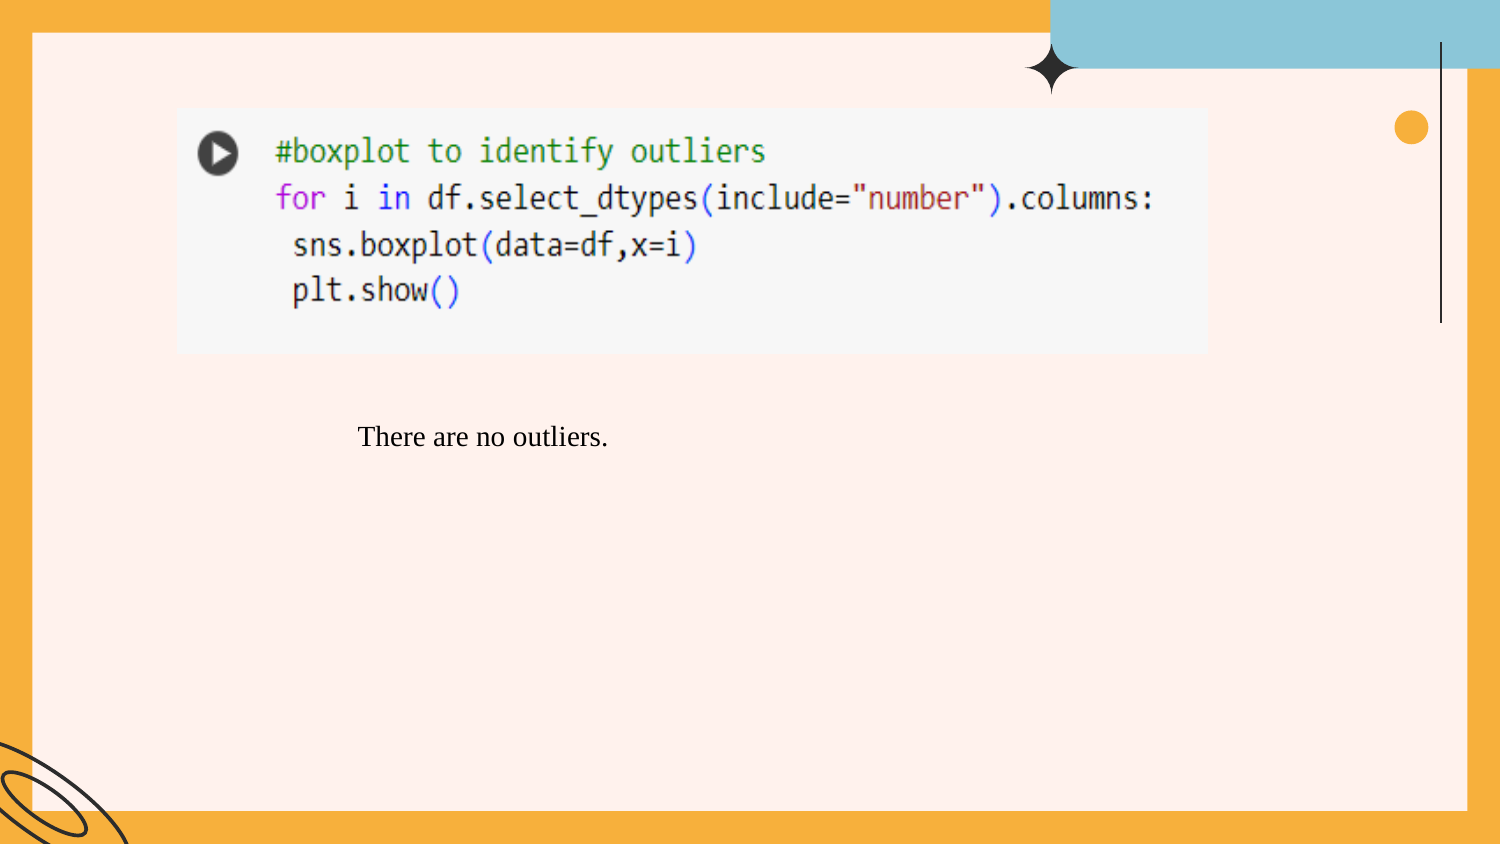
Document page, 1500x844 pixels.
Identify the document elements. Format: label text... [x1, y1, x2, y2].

text_box There are no outliers. [342, 410, 1115, 460]
picture [177, 108, 1209, 354]
